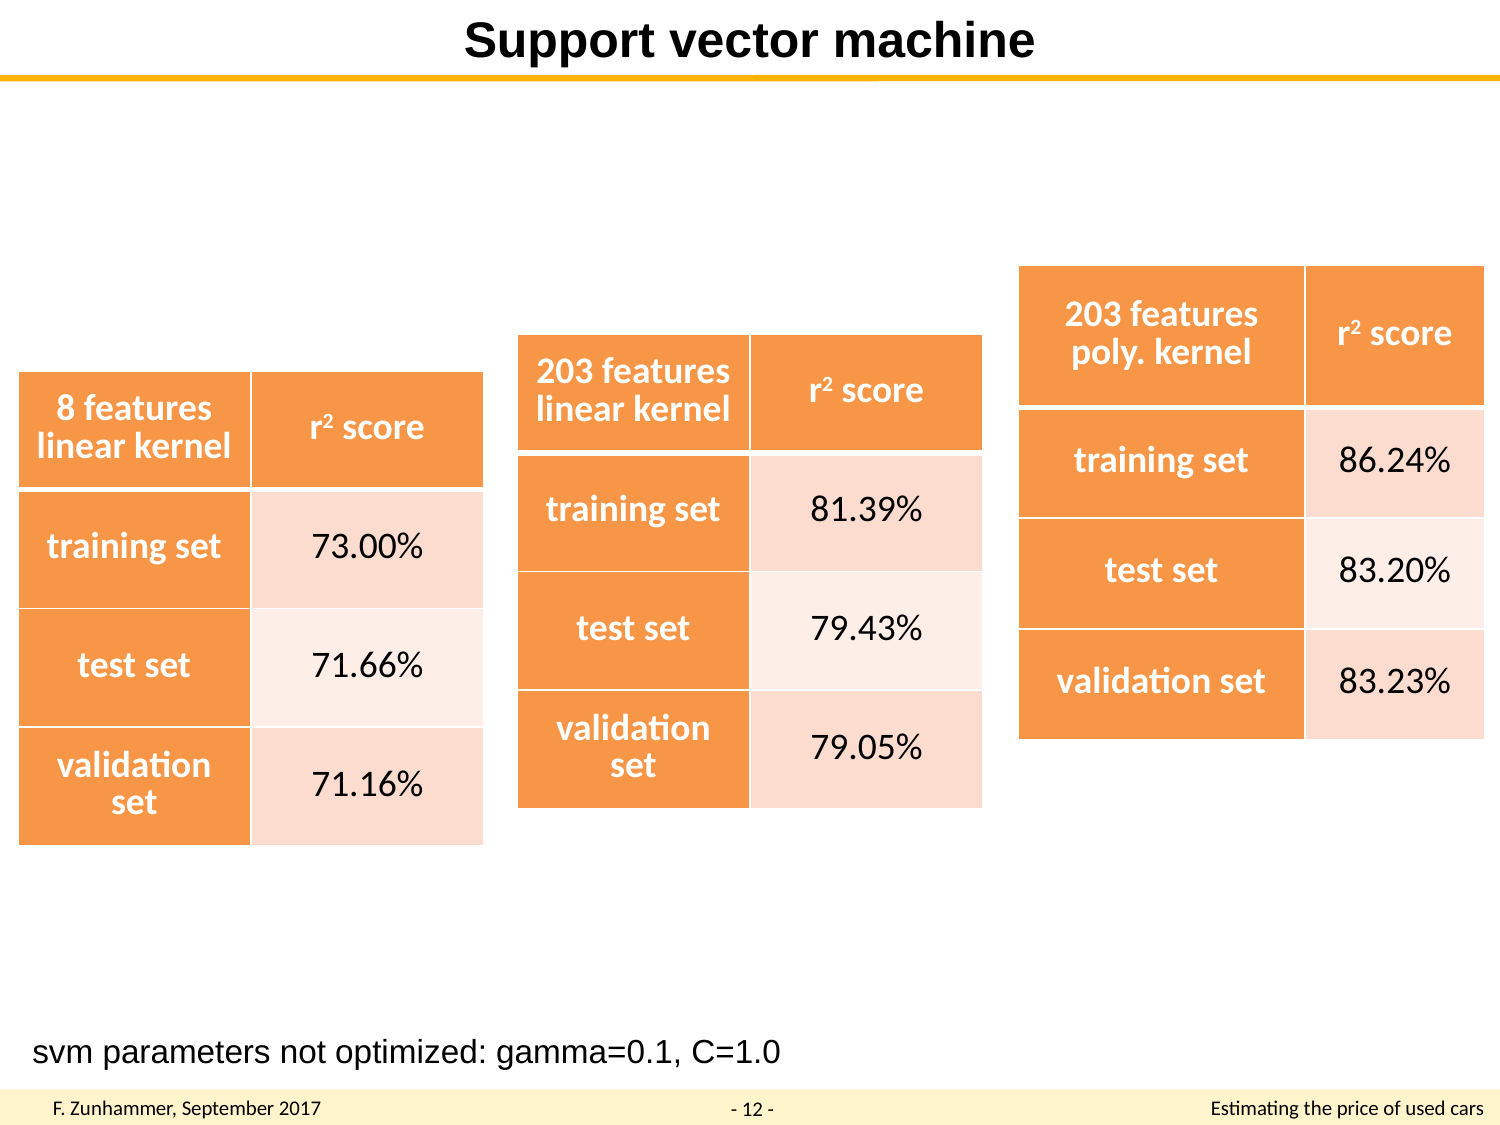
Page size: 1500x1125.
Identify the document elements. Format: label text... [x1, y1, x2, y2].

table_cell 71.16% [252, 728, 483, 845]
table_header r2 score [751, 335, 982, 450]
table_cell 79.43% [751, 572, 982, 689]
table_cell 79.05% [751, 691, 982, 808]
table_header r2 score [252, 372, 483, 487]
table_cell training set [19, 492, 250, 608]
table_cell training set [518, 456, 749, 571]
table_cell test set [518, 572, 749, 689]
table_cell 83.20% [1306, 519, 1484, 628]
table_cell validation set [518, 691, 749, 808]
table_cell 71.66% [252, 609, 483, 726]
table_header 8 features linear kernel [19, 372, 250, 487]
table_cell test set [1019, 519, 1304, 628]
table_cell validation set [1019, 630, 1304, 739]
table_cell 73.00% [252, 492, 483, 608]
table_header 203 features poly. kernel [1019, 266, 1304, 405]
table_cell 86.24% [1306, 410, 1484, 517]
table_cell 81.39% [751, 456, 982, 571]
table_cell test set [19, 609, 250, 726]
table_cell validation set [19, 728, 250, 845]
table_cell training set [1019, 410, 1304, 517]
table_cell 83.23% [1306, 630, 1484, 739]
table_header r2 score [1306, 266, 1484, 405]
text_box Support vector machine [217, 0, 1283, 75]
table_header 203 features linear kernel [518, 335, 749, 450]
text_box svm parameters not optimized: gamma=0.1, C=1.0 [17, 1023, 1028, 1078]
